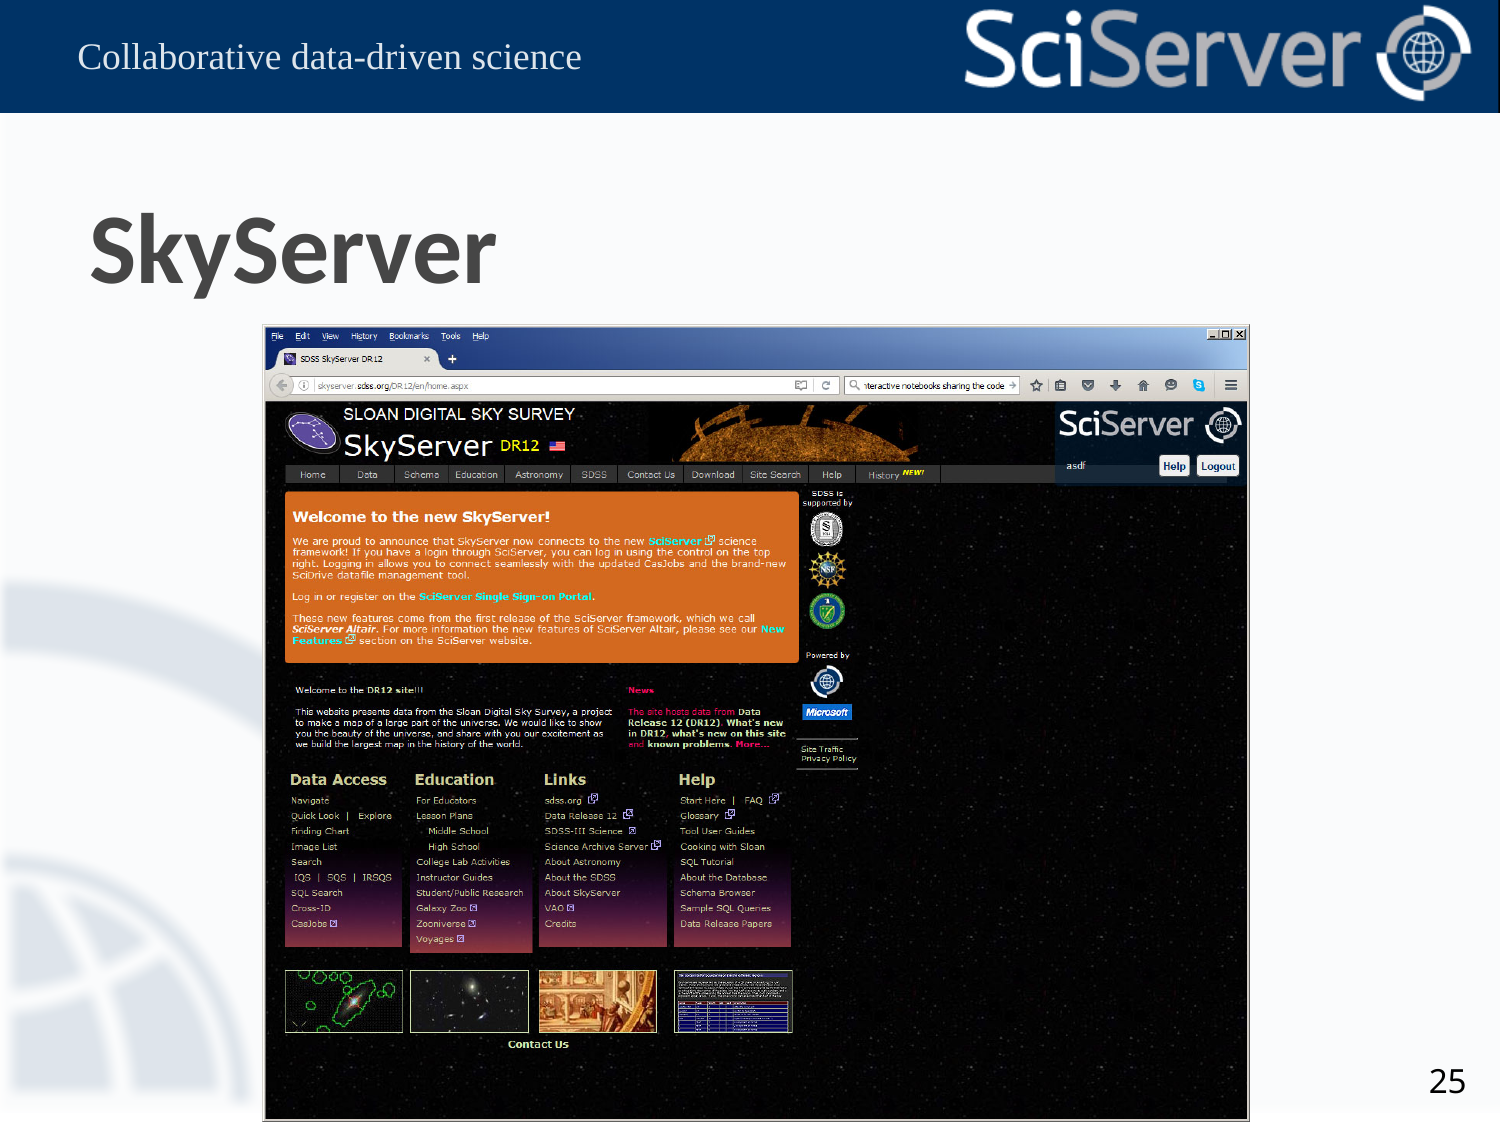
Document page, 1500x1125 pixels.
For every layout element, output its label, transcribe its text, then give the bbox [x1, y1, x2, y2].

slide_number 25 [1400, 1038, 1482, 1113]
title SkyServer [75, 162, 1425, 325]
picture [0, 0, 1500, 113]
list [262, 324, 1251, 1122]
